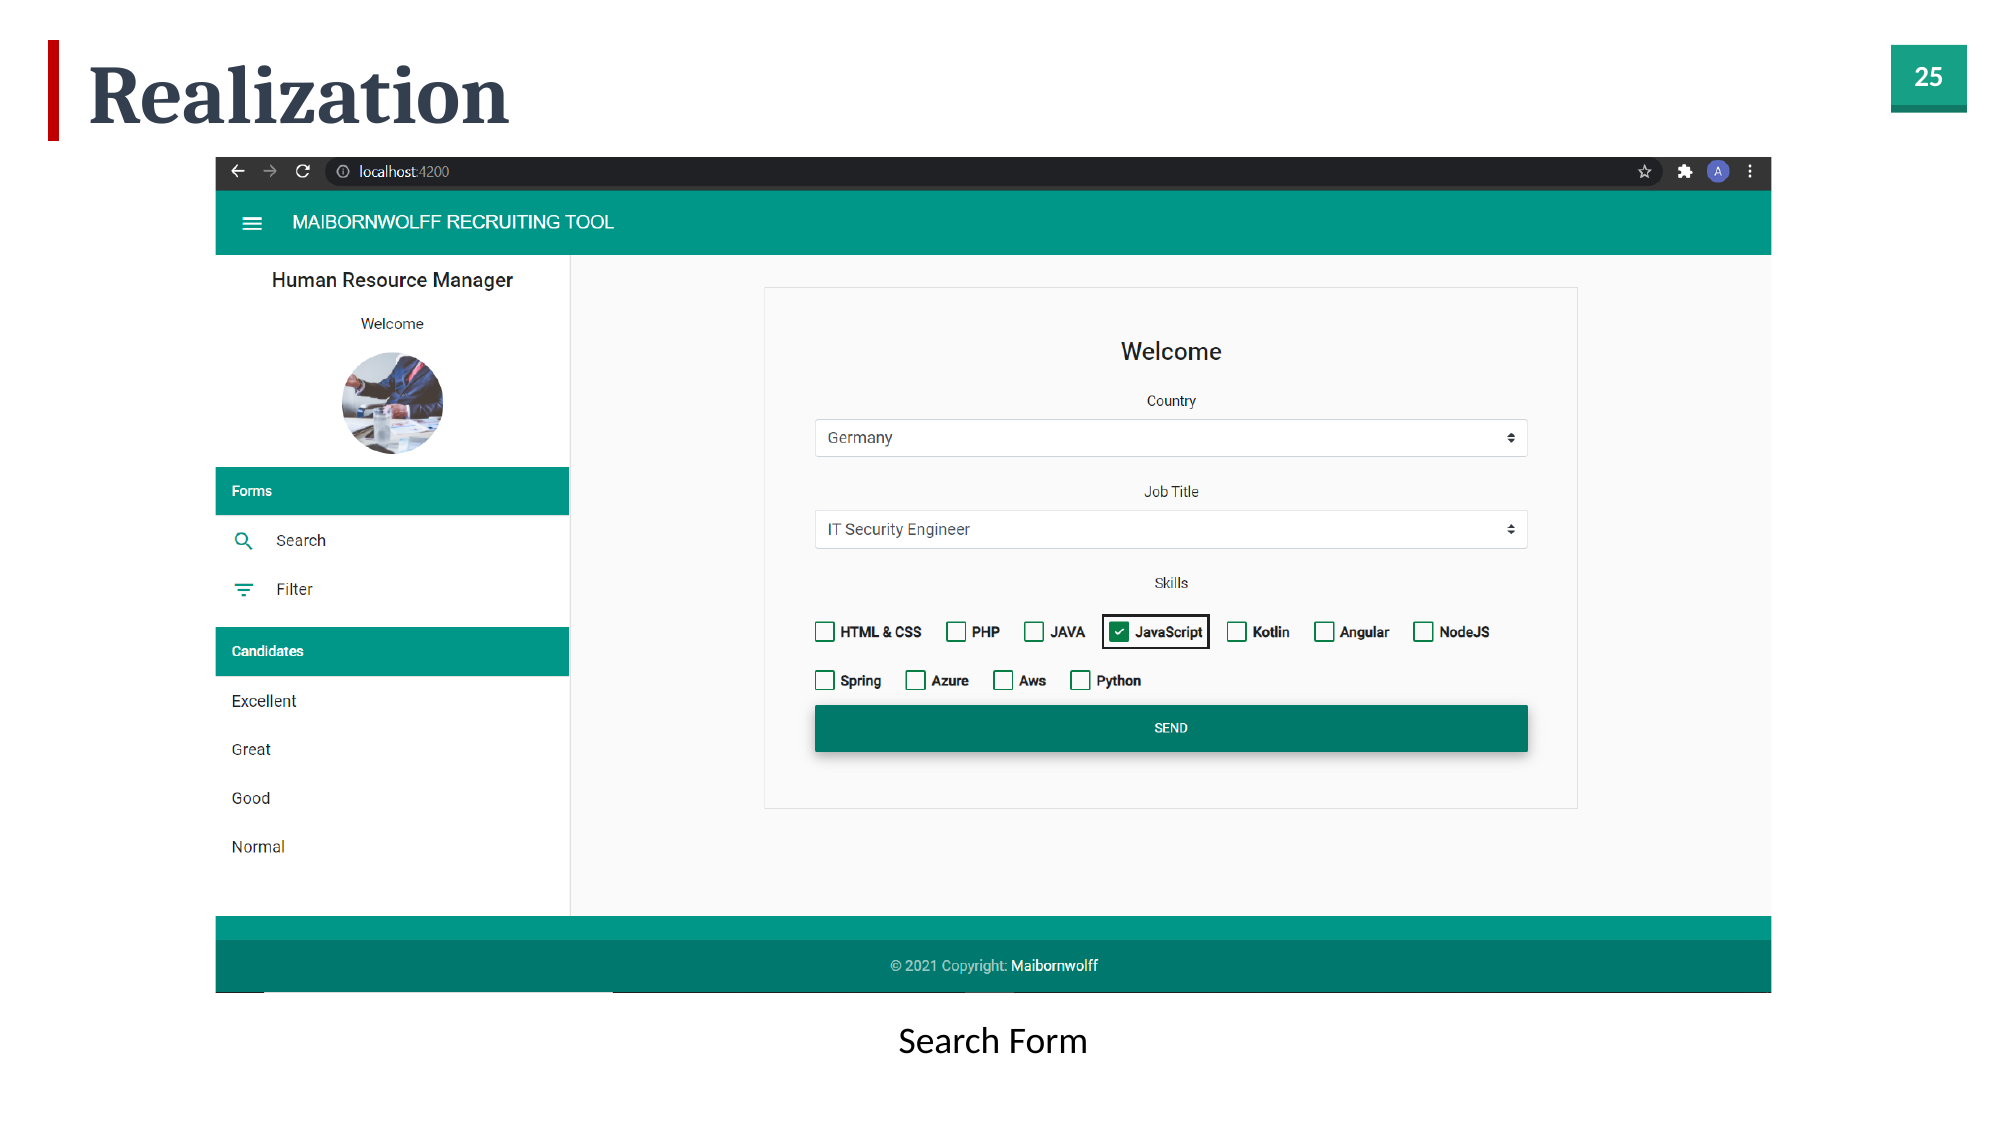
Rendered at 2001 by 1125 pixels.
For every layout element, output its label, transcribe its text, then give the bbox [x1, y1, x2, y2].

text_box Search Form [737, 1008, 1250, 1069]
picture [215, 157, 1772, 993]
text_box Realization [88, 40, 1056, 141]
